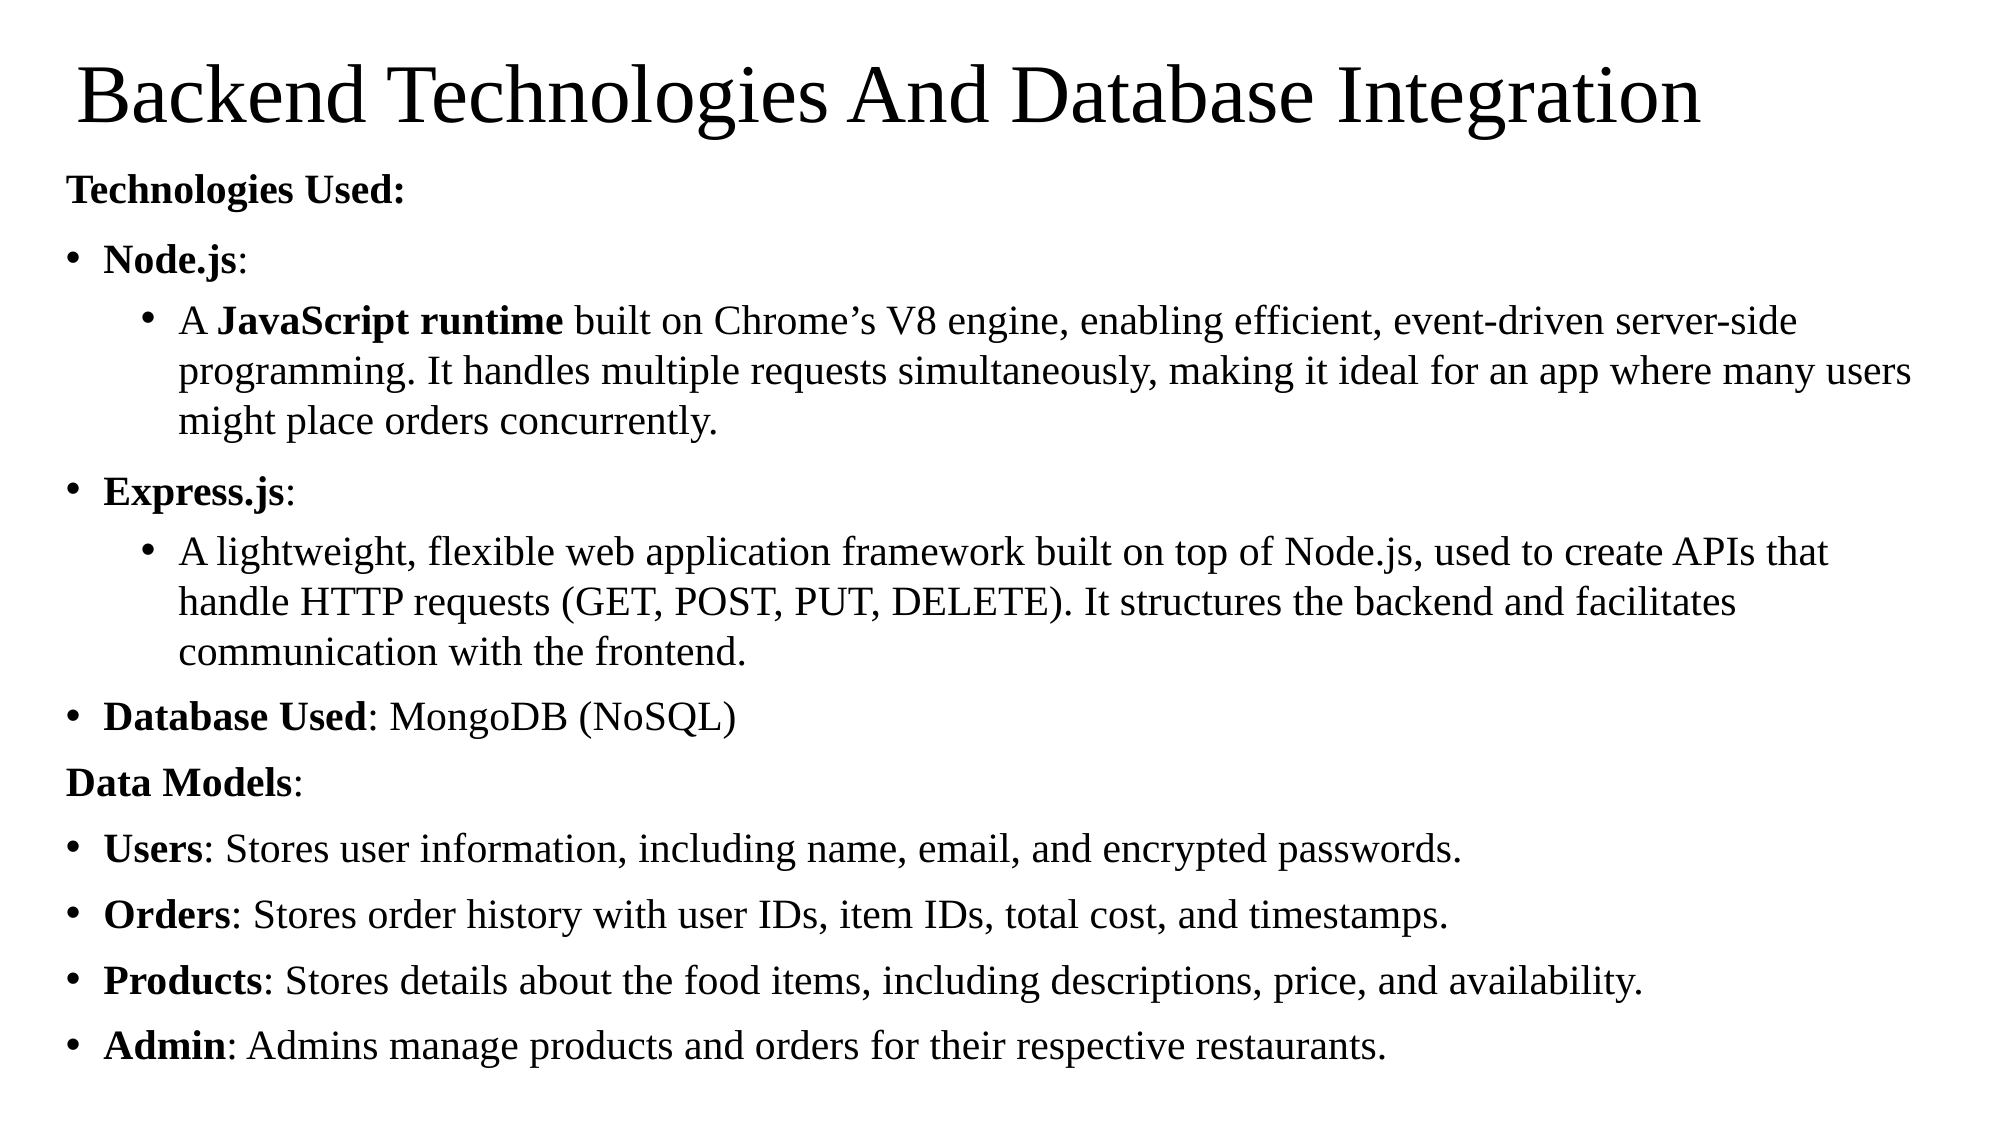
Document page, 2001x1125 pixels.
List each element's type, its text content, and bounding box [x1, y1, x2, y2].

list Technologies Used: Node.js: A JavaScript runtime built on Chrome’s V8 engine, enabling efficient, event-driven server-side programming. It handles multiple requests simultaneously, making it ideal for an app where many users might place orders concurrently. Express.js: A lightweight, flexible web application framework built on top of Node.js, used to create APIs that handle HTTP requests (GET, POST, PUT, DELETE). It structures the backend and facilitates communication with the frontend. Database Used: MongoDB (NoSQL) Data Models: Users: Stores user information, including name, email, and encrypted passwords. Orders: Stores order history with user IDs, item IDs, total cost, and timestamps. Products: Stores details about the food items, including descriptions, price, and availability. Admin: Admins manage products and orders for their respective restaurants. [50, 153, 1961, 1096]
title Backend Technologies And Database Integration [61, 21, 1775, 153]
